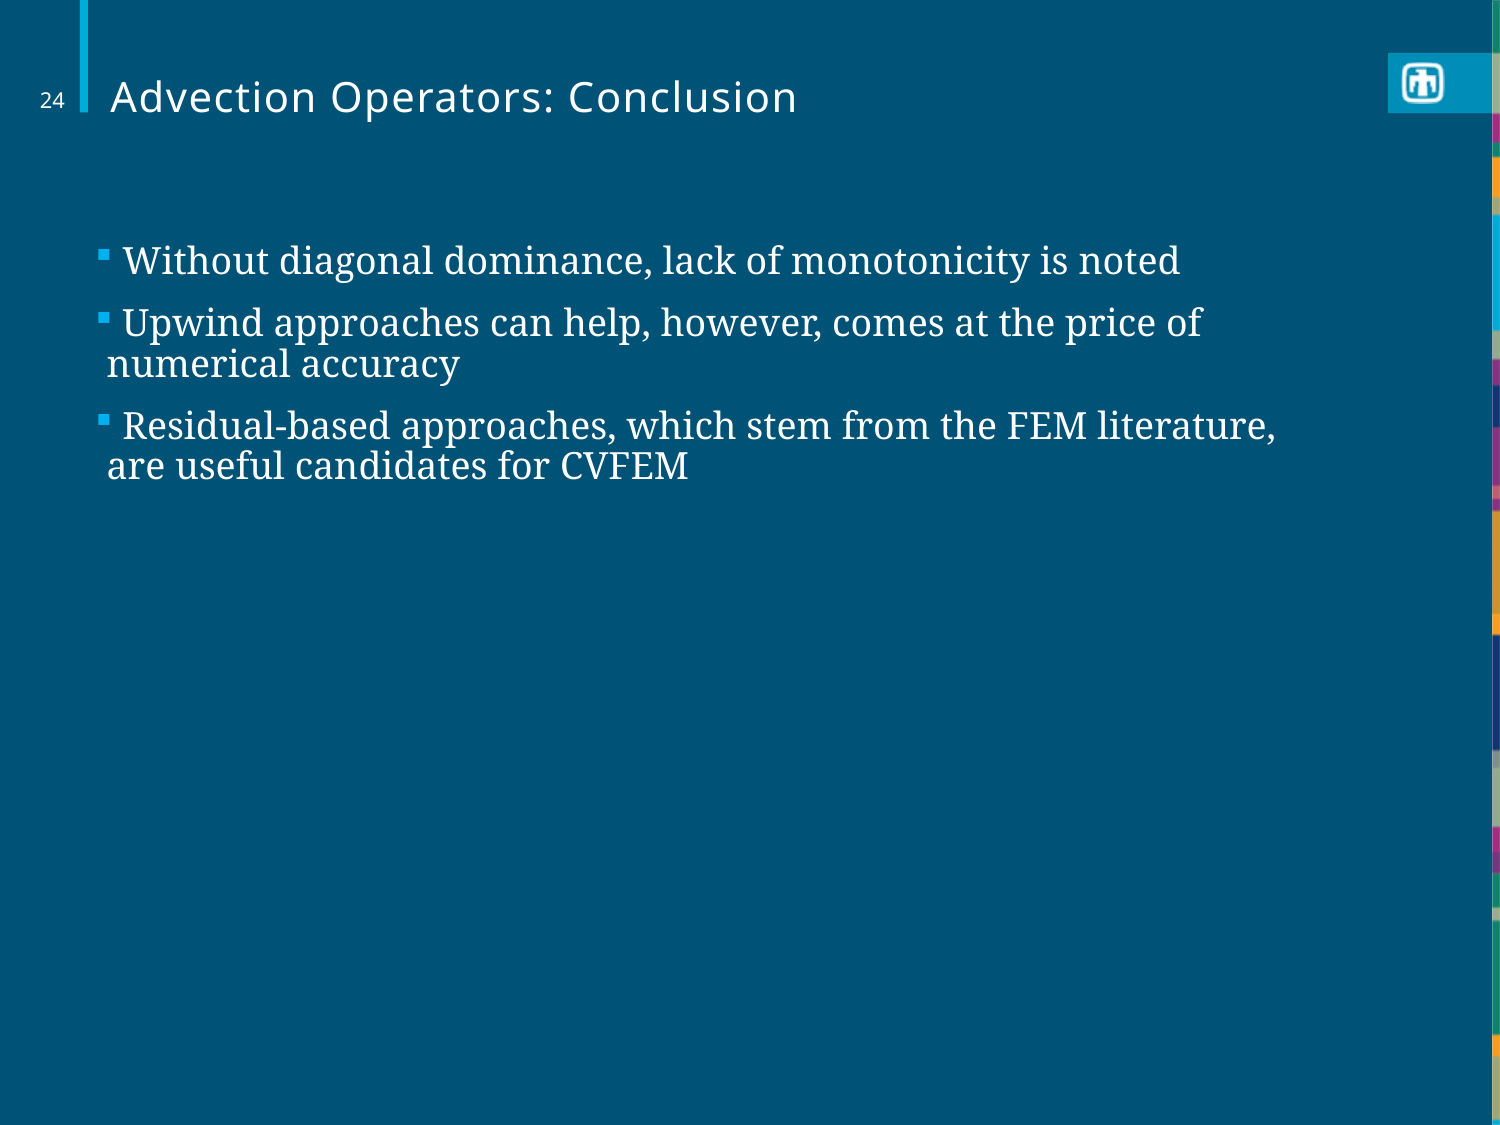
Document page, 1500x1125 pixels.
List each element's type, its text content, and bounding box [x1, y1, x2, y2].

picture [1402, 63, 1444, 103]
picture [1493, 330, 1499, 1120]
list Without diagonal dominance, lack of monotonicity is noted Upwind approaches can help, however, comes at the price of numerical accuracy Residual-based approaches, which stem from the FEM literature, are useful candidates for CVFEM [95, 234, 1333, 798]
slide_number 24 [7, 71, 80, 132]
picture [1493, 1, 1499, 215]
title Advection Operators: Conclusion [95, 35, 1333, 129]
